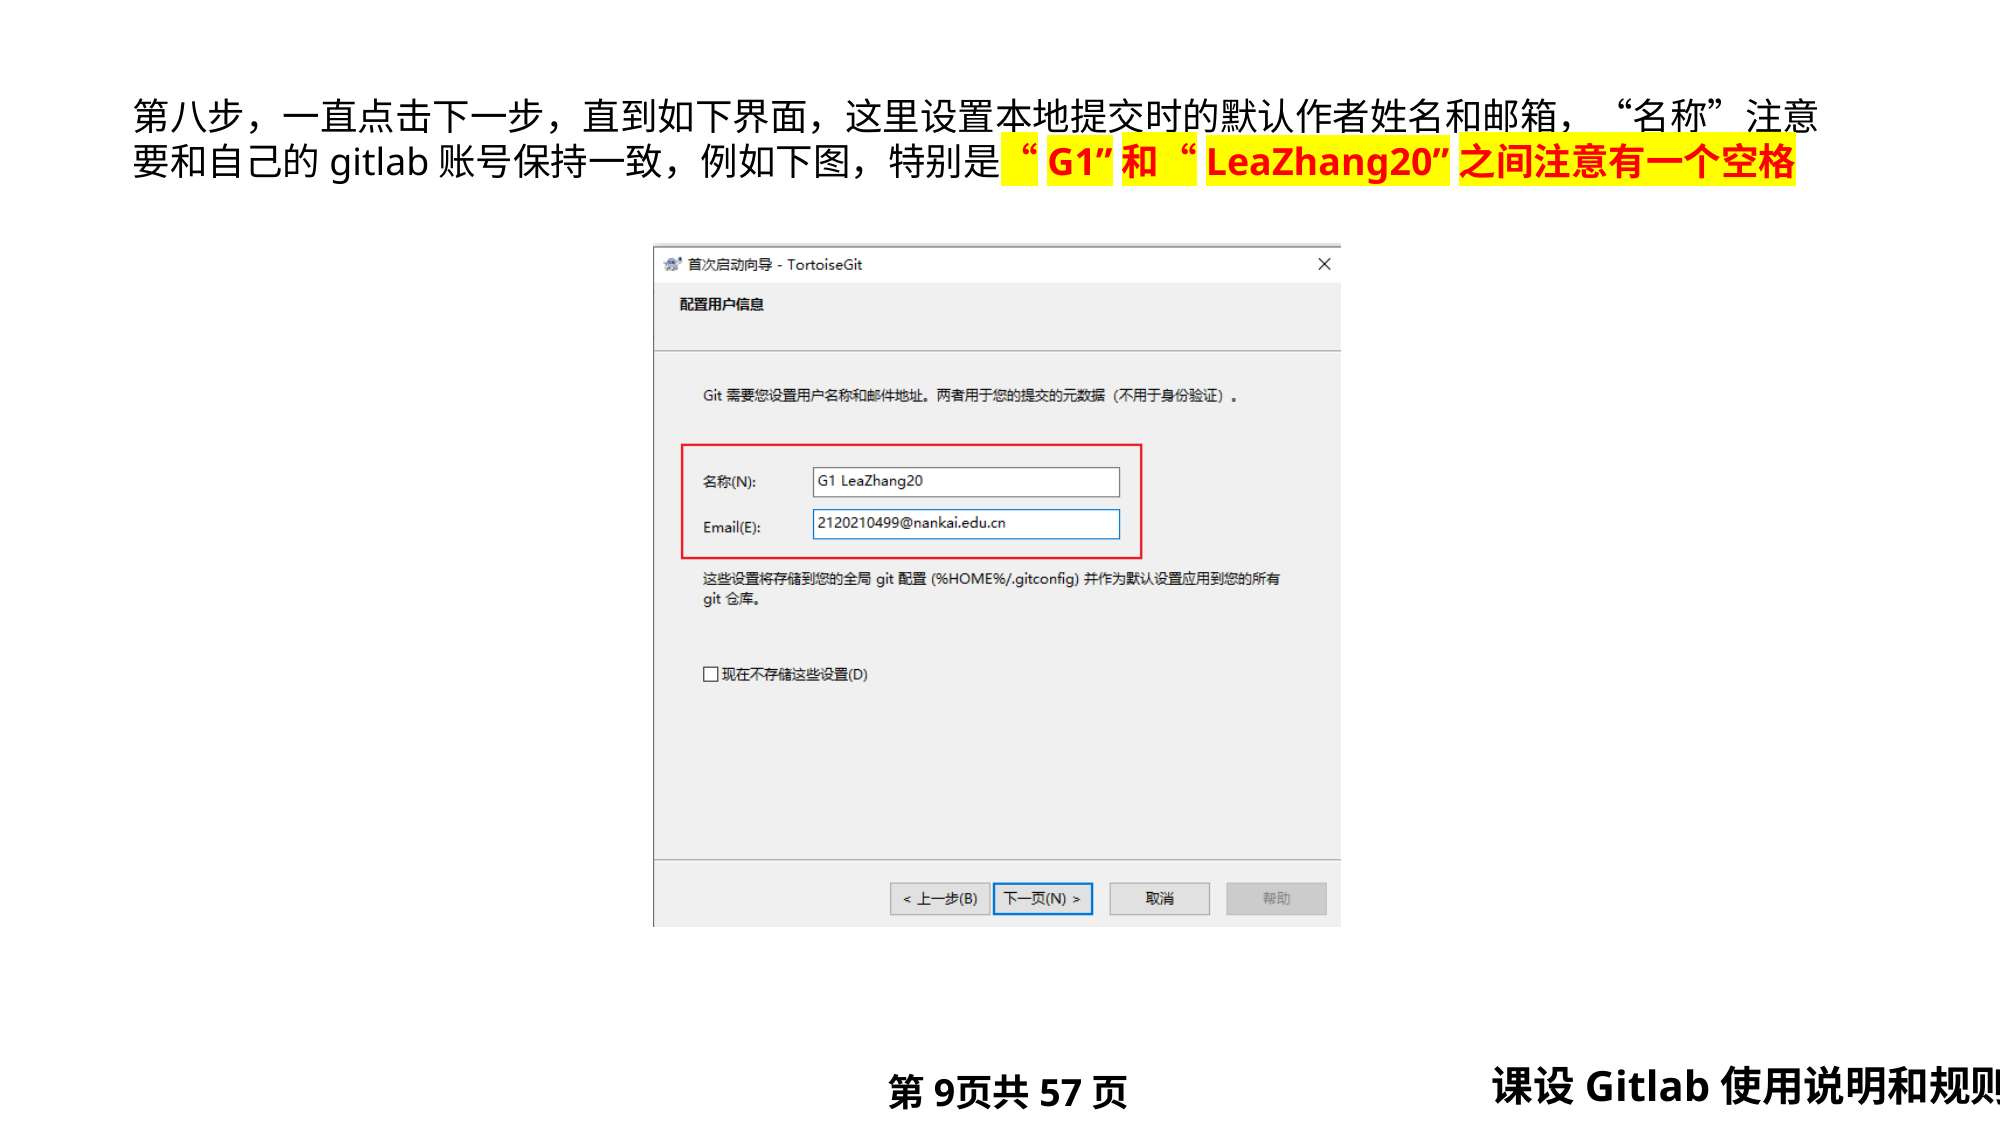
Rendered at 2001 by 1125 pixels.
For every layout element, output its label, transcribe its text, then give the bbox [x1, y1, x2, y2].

text_box 第页共57页 [851, 1060, 1165, 1125]
picture [653, 243, 1341, 928]
text_box 课设Gitlab使用说明和规则 [1476, 1052, 2000, 1117]
text_box 第八步，一直点击下一步，直到如下界面，这里设置本地提交时的默认作者姓名和邮箱，“名称”注意要和自己的gitlab账号保持一致，例如下图，特别是“G1”和“LeaZhang20”之间注意有一个空格 [118, 85, 1840, 191]
